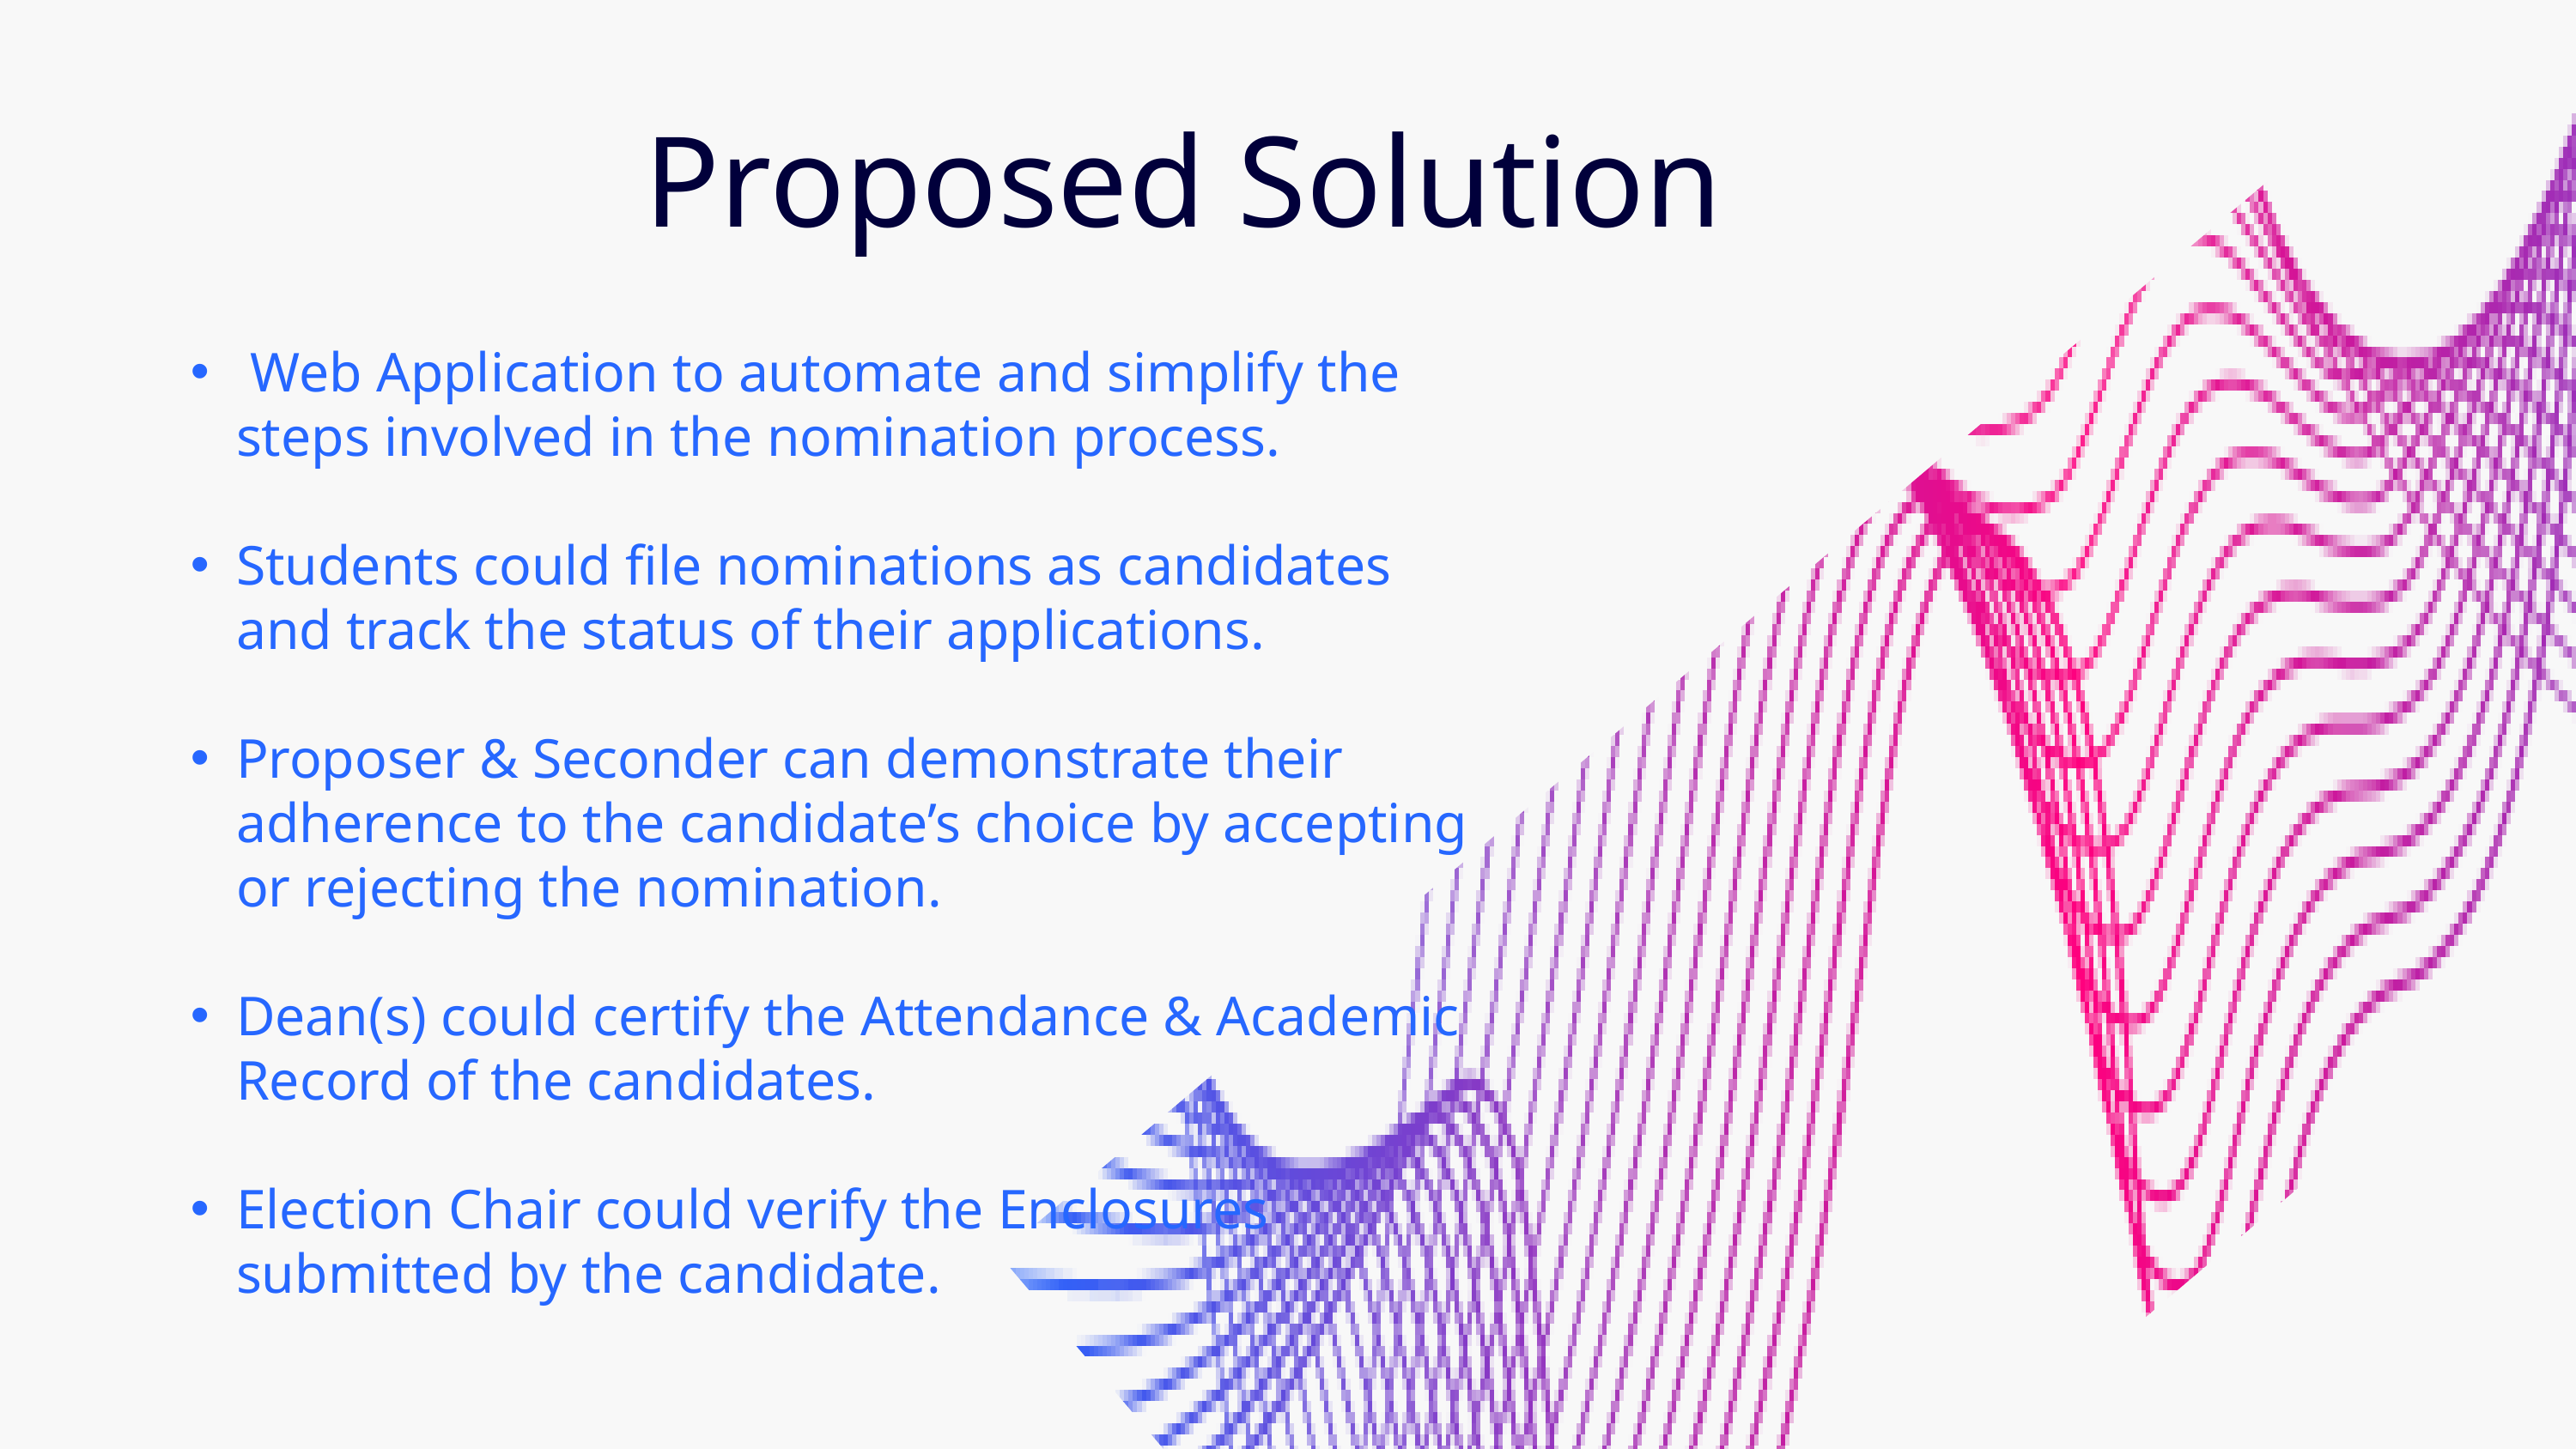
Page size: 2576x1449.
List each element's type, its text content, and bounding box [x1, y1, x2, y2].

text_box [1041, 0, 2576, 1449]
text_box Web Application to automate and simplify the steps involved in the nomination process. Students could file nominations as candidates and track the status of their applications. Proposer & Seconder can demonstrate their adherence to the candidate’s choice by accepting or rejecting the nomination. Dean(s) could certify the Attendance & Academic Record of the candidates. Election Chair could verify the Enclosures submitted by the candidate. [144, 337, 1471, 1305]
text_box Proposed Solution [644, 101, 1932, 252]
